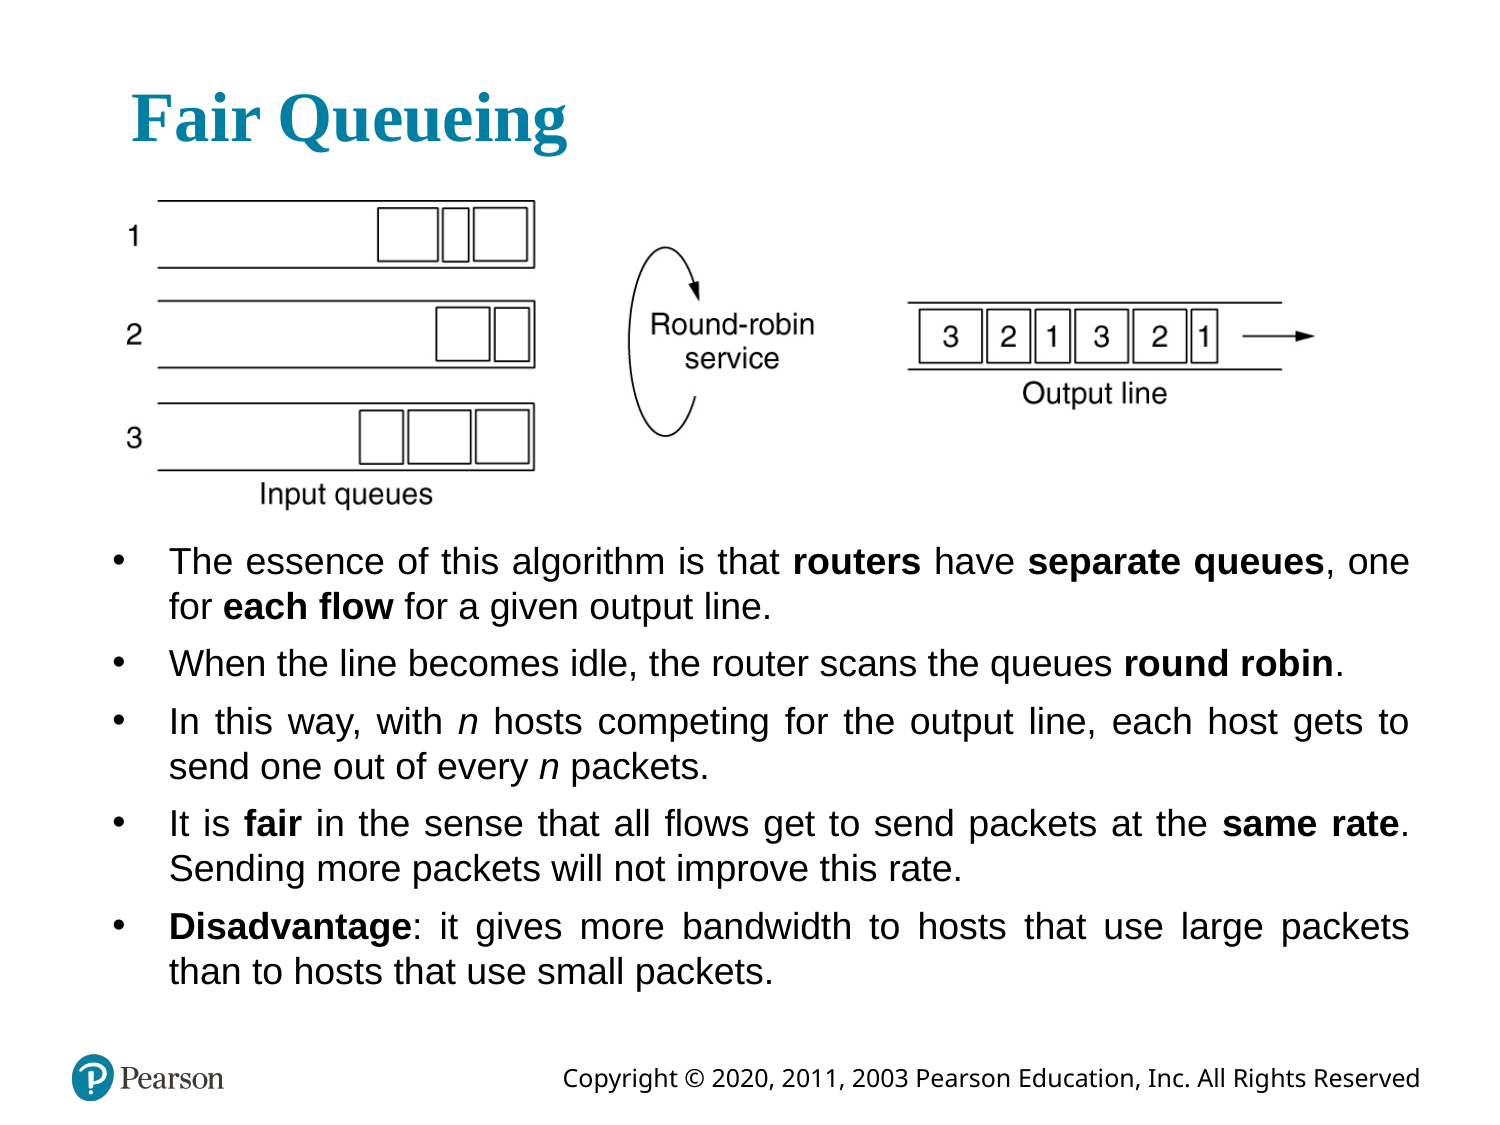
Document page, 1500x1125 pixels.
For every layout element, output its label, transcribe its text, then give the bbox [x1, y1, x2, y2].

picture [98, 1054, 224, 1101]
picture [80, 1063, 106, 1088]
picture [125, 200, 1316, 512]
title Fair Queueing [116, 37, 1425, 171]
picture [72, 1087, 83, 1101]
picture [72, 1054, 88, 1070]
text_box The essence of this algorithm is that routers have separate queues, one for each flow for a given output line. When the line becomes idle, the router scans the queues round robin. In this way, with n hosts competing for the output line, each host gets to send one out of every n packets. It is fair in the sense that all flows get to send packets at the same rate. Sending more packets will not improve this rate. Disadvantage: it gives more bandwidth to hosts that use large packets than to hosts that use small packets. [97, 529, 1425, 1000]
